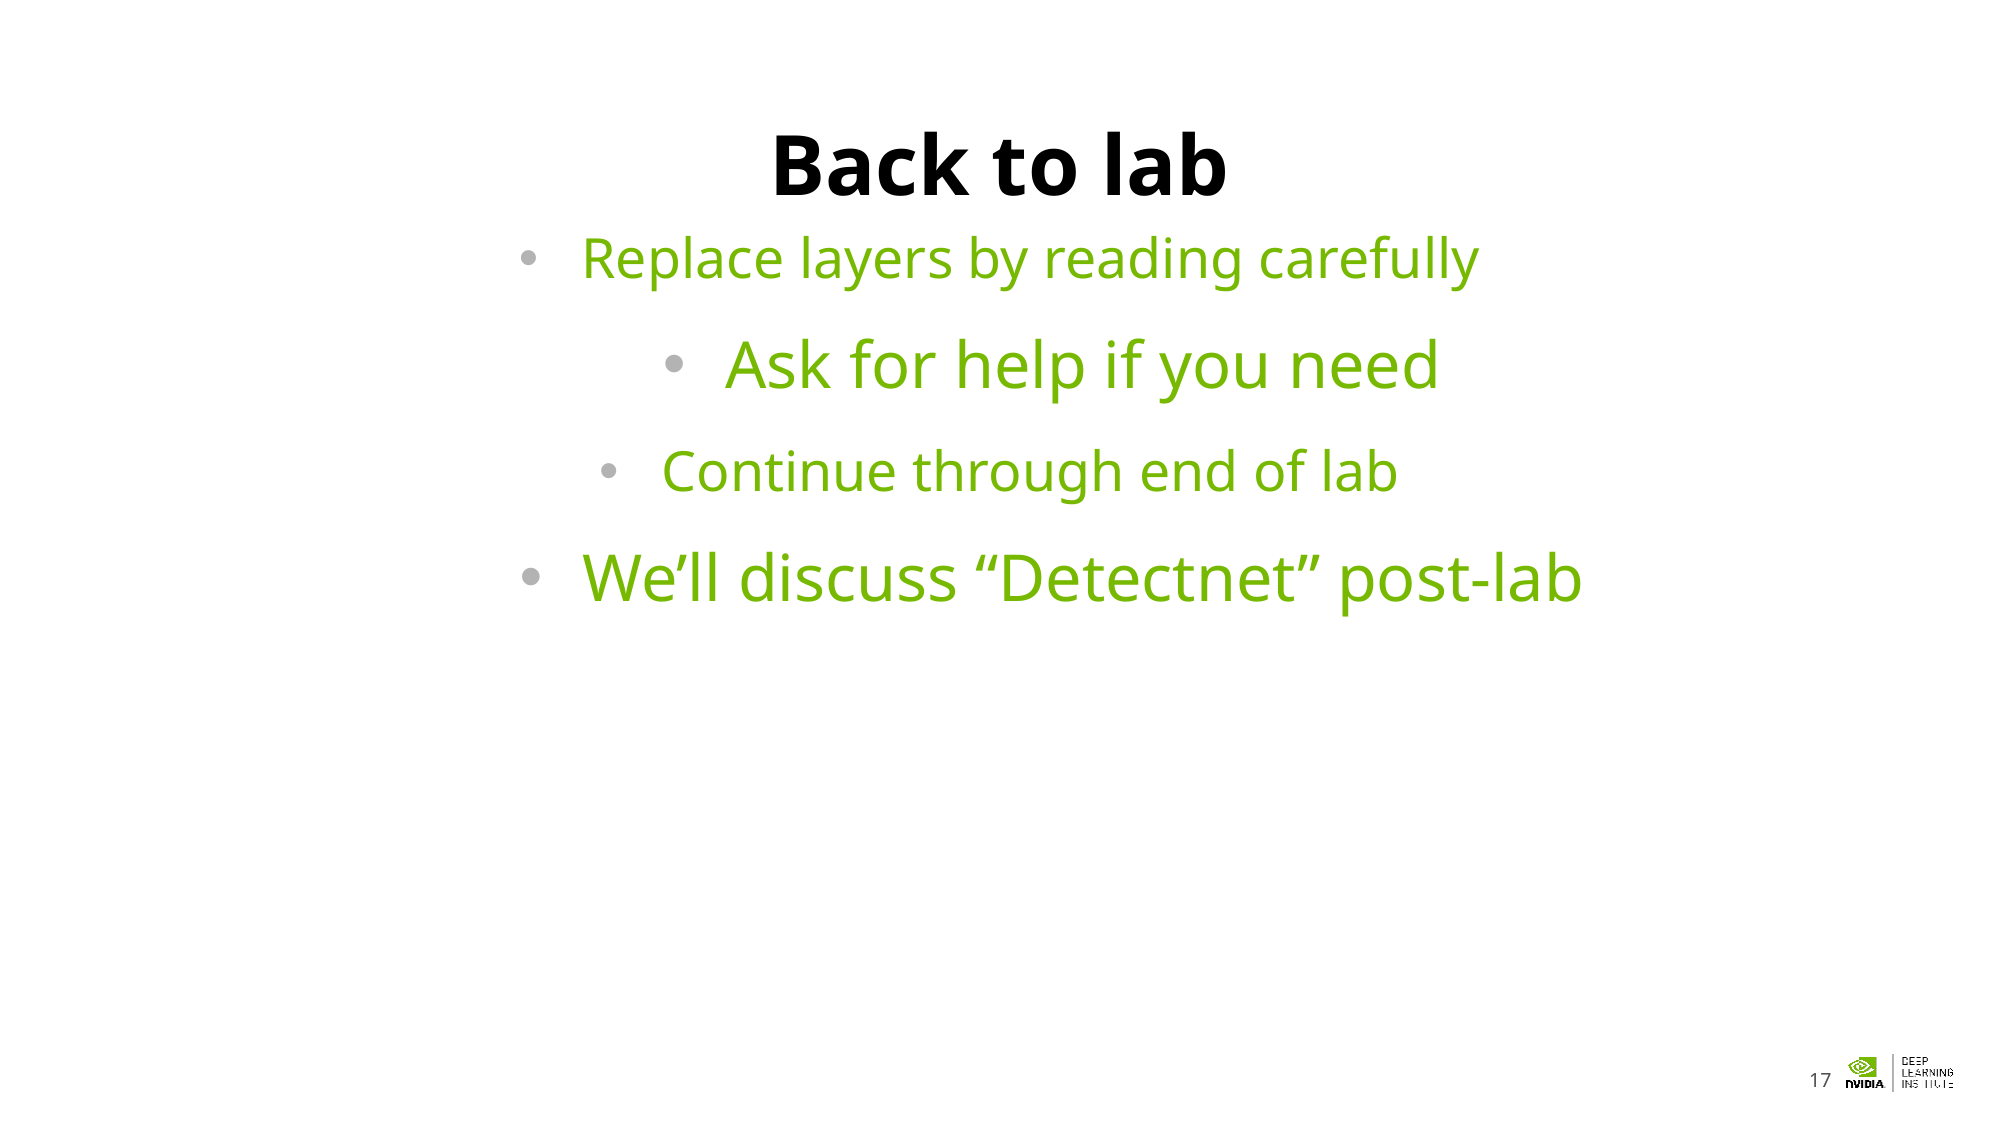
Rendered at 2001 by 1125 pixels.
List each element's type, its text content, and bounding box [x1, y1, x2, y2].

title Back to lab [90, 120, 1910, 215]
picture [1846, 1054, 1953, 1092]
list Replace layers by reading carefully Ask for help if you need Continue through end of lab We’ll discuss “Detectnet” post-lab [90, 215, 1910, 312]
